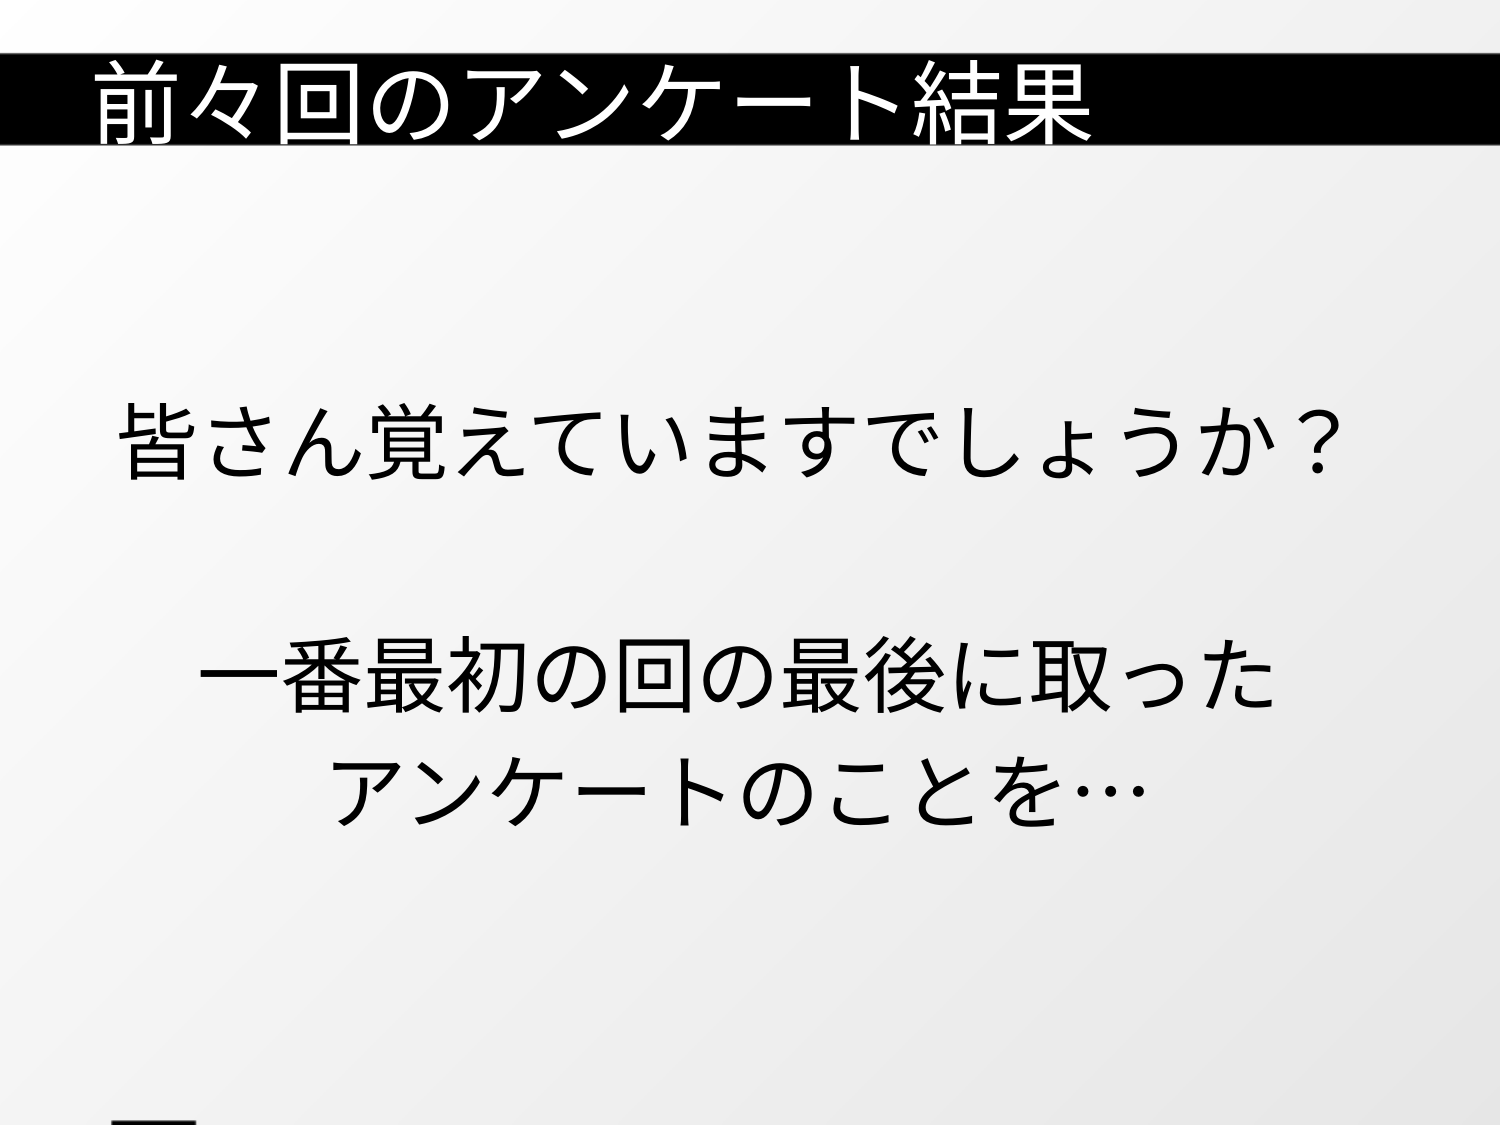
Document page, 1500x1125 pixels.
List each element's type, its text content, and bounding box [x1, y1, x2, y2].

list 皆さん覚えていますでしょうか？ 一番最初の回の最後に取った アンケートのことを… [63, 382, 1414, 1125]
picture [0, 0, 1500, 1125]
title 前々回のアンケート結果 [75, 45, 1402, 156]
